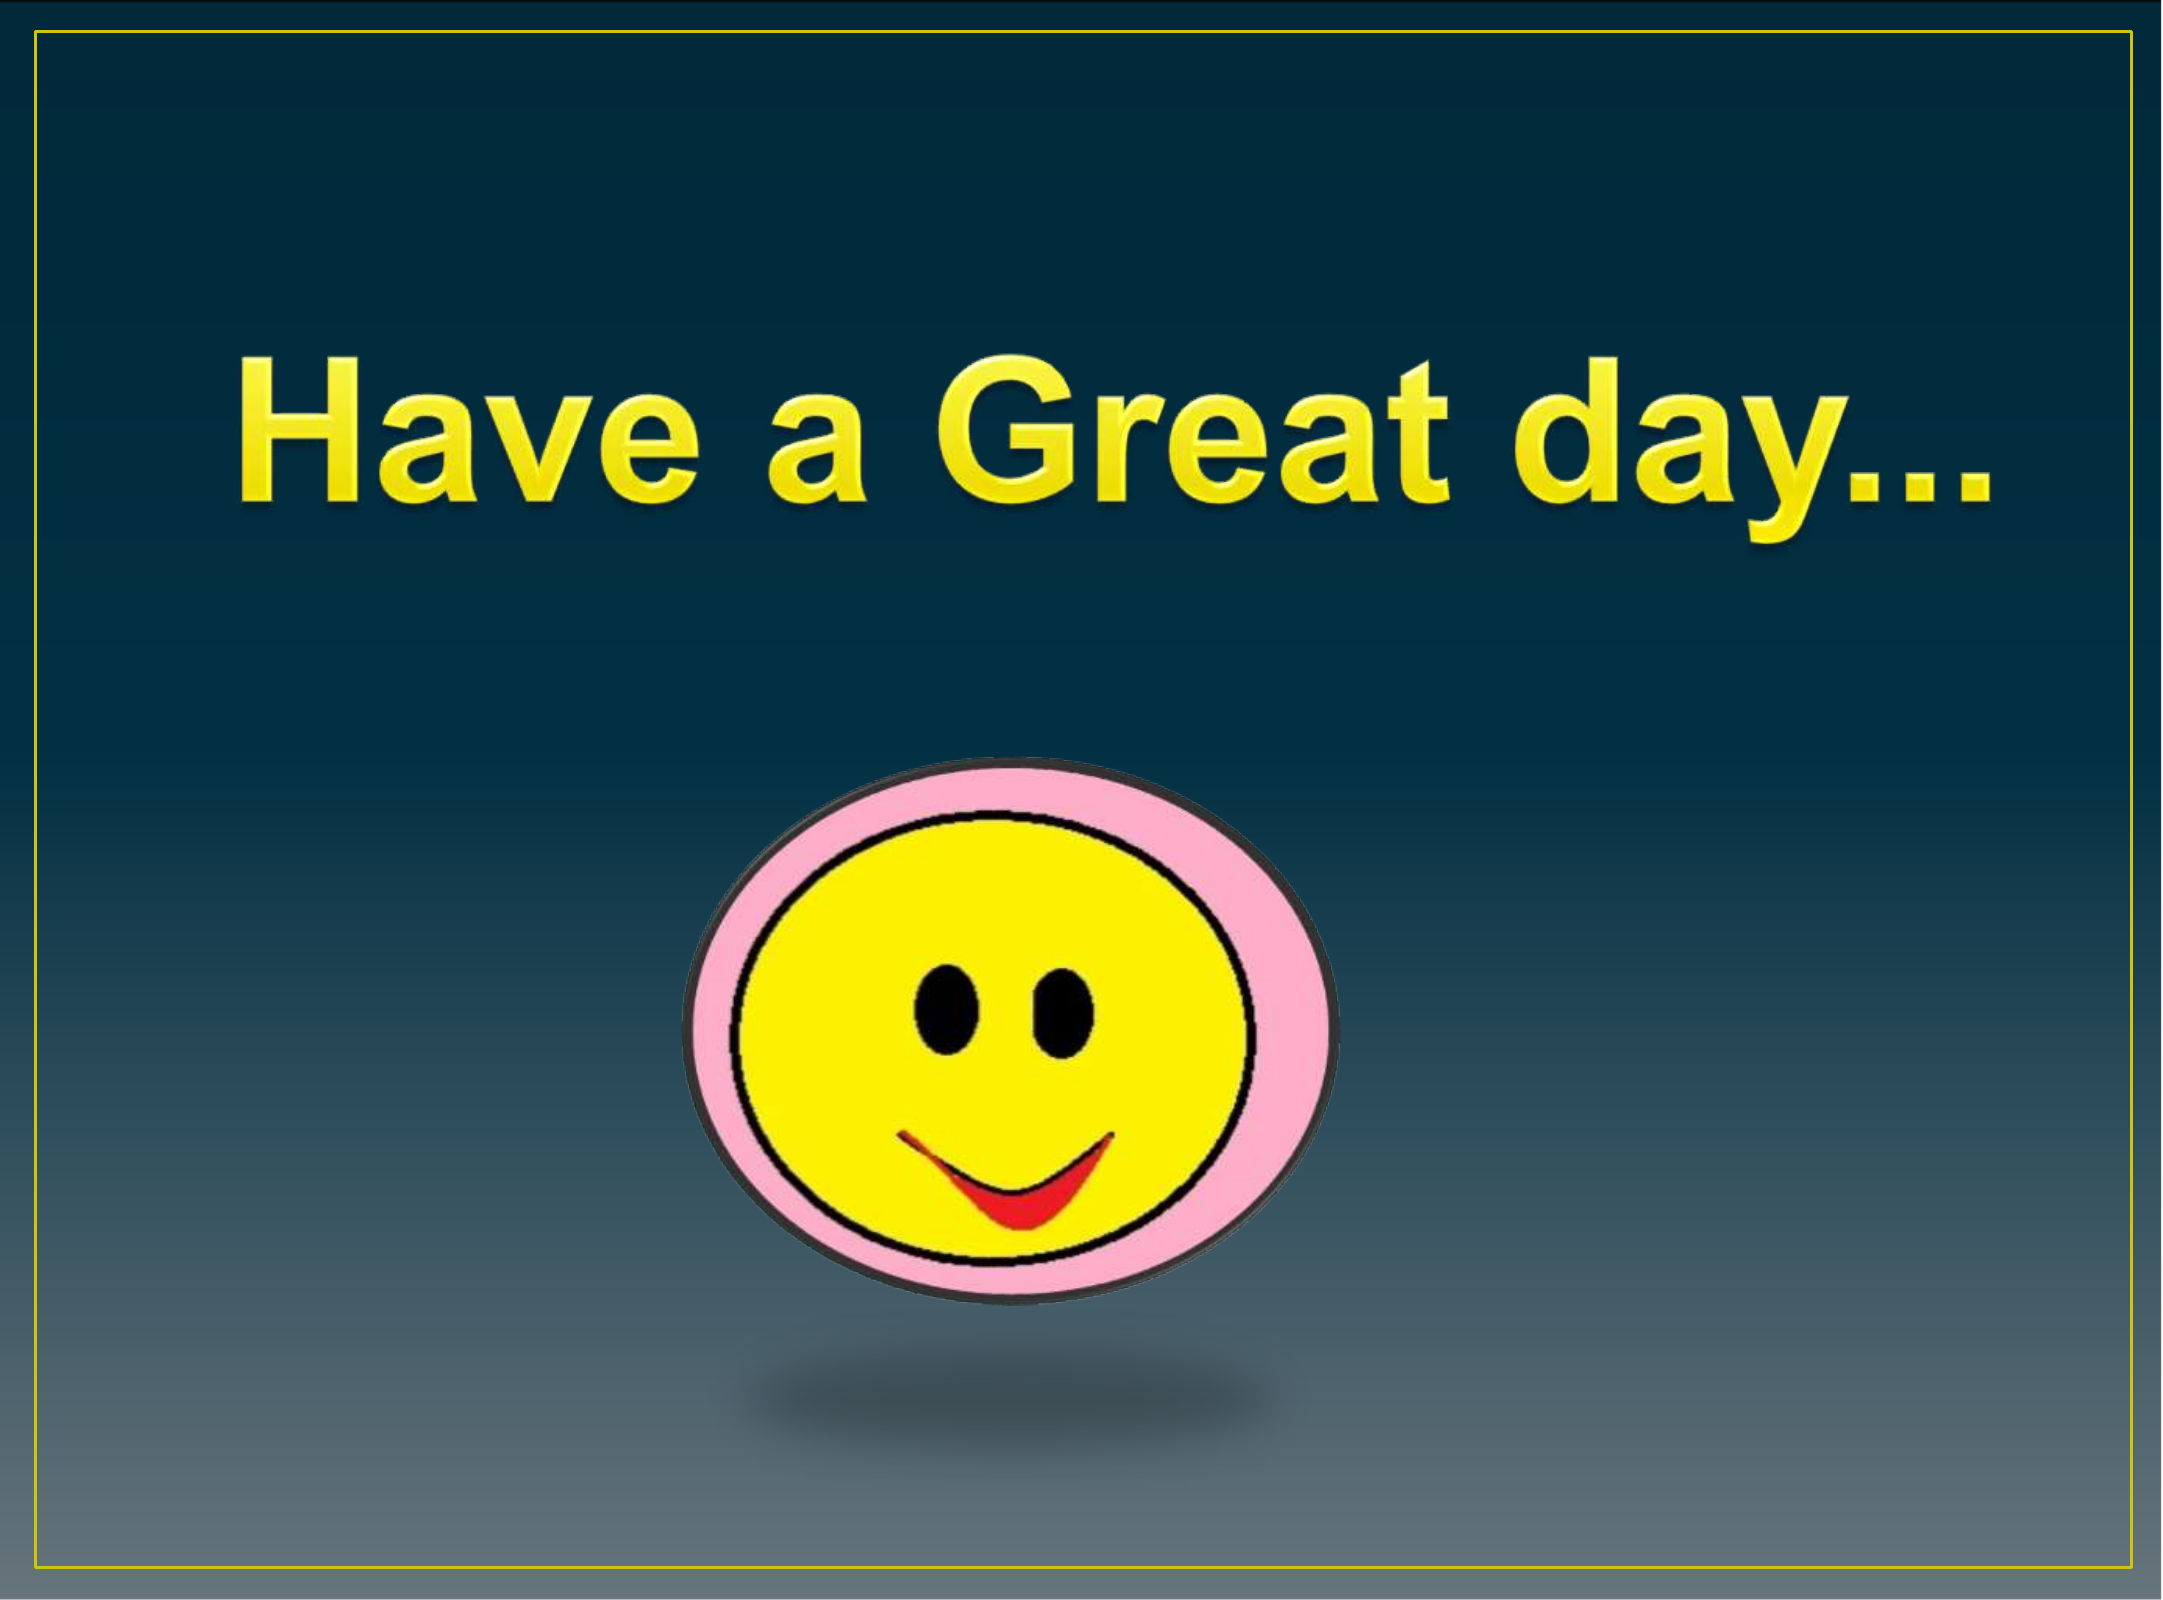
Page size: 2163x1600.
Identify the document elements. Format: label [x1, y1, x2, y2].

picture [37, 780, 2130, 1566]
text_box [231, 351, 2001, 563]
text_box [681, 756, 1341, 1515]
picture [0, 0, 2162, 1600]
